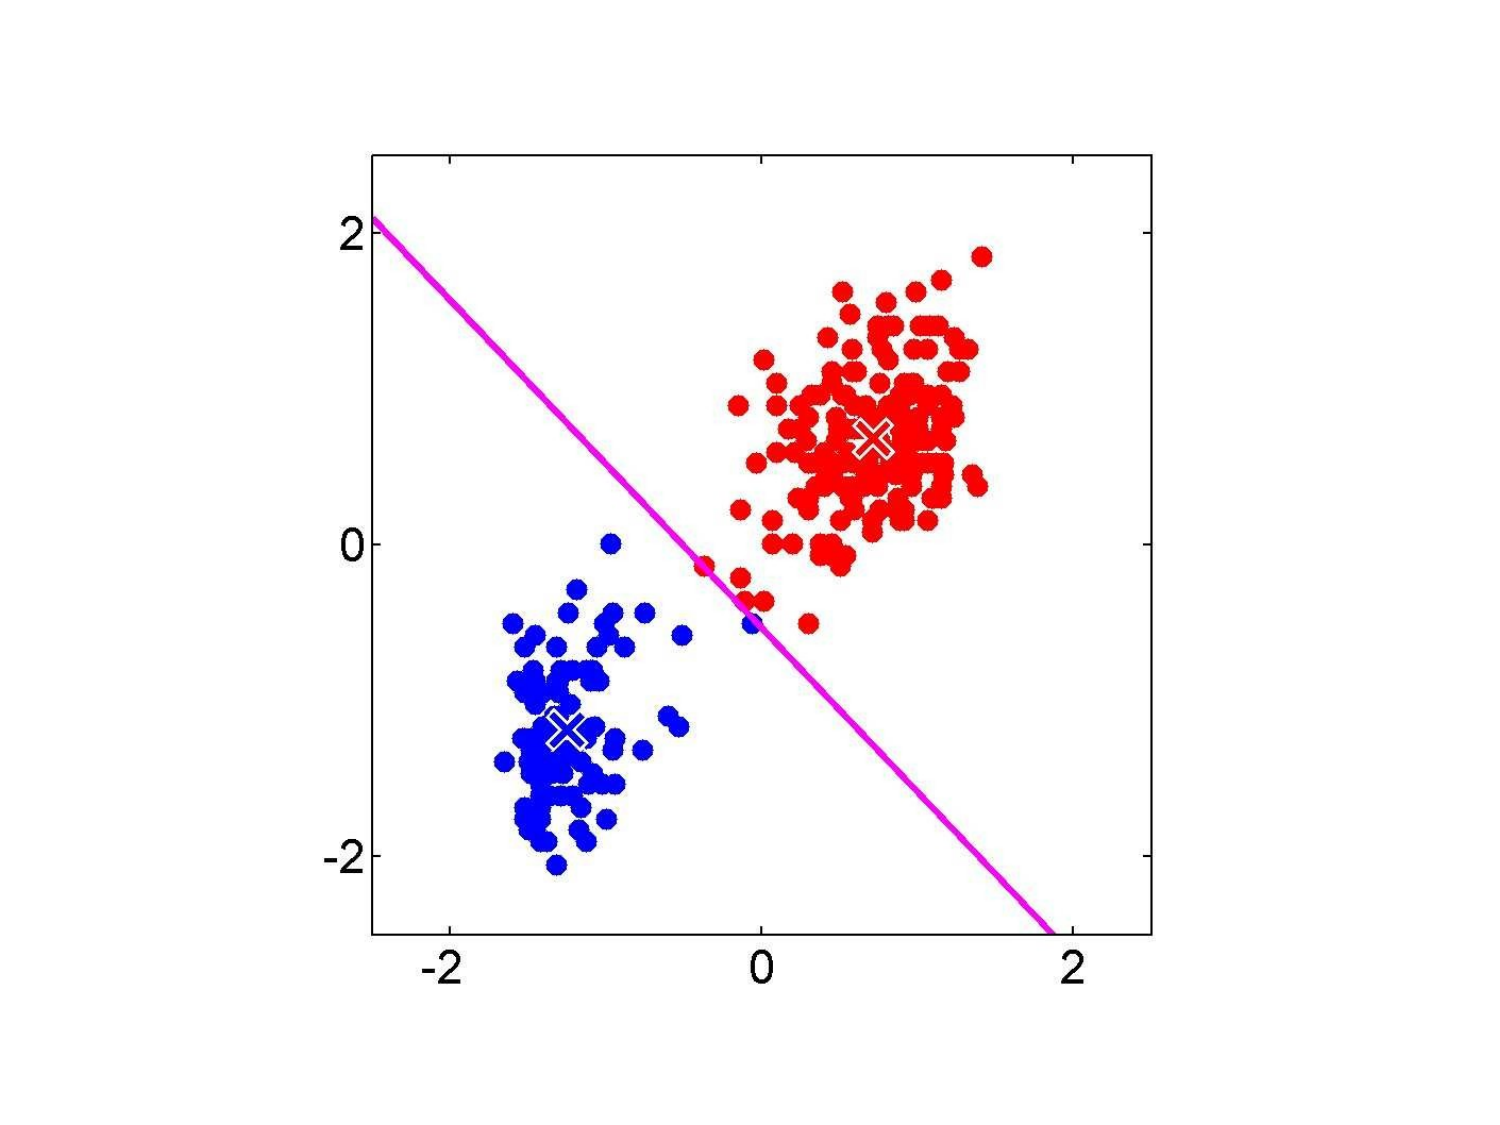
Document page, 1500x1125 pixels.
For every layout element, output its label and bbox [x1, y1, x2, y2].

text_box [101, 83, 1378, 1040]
